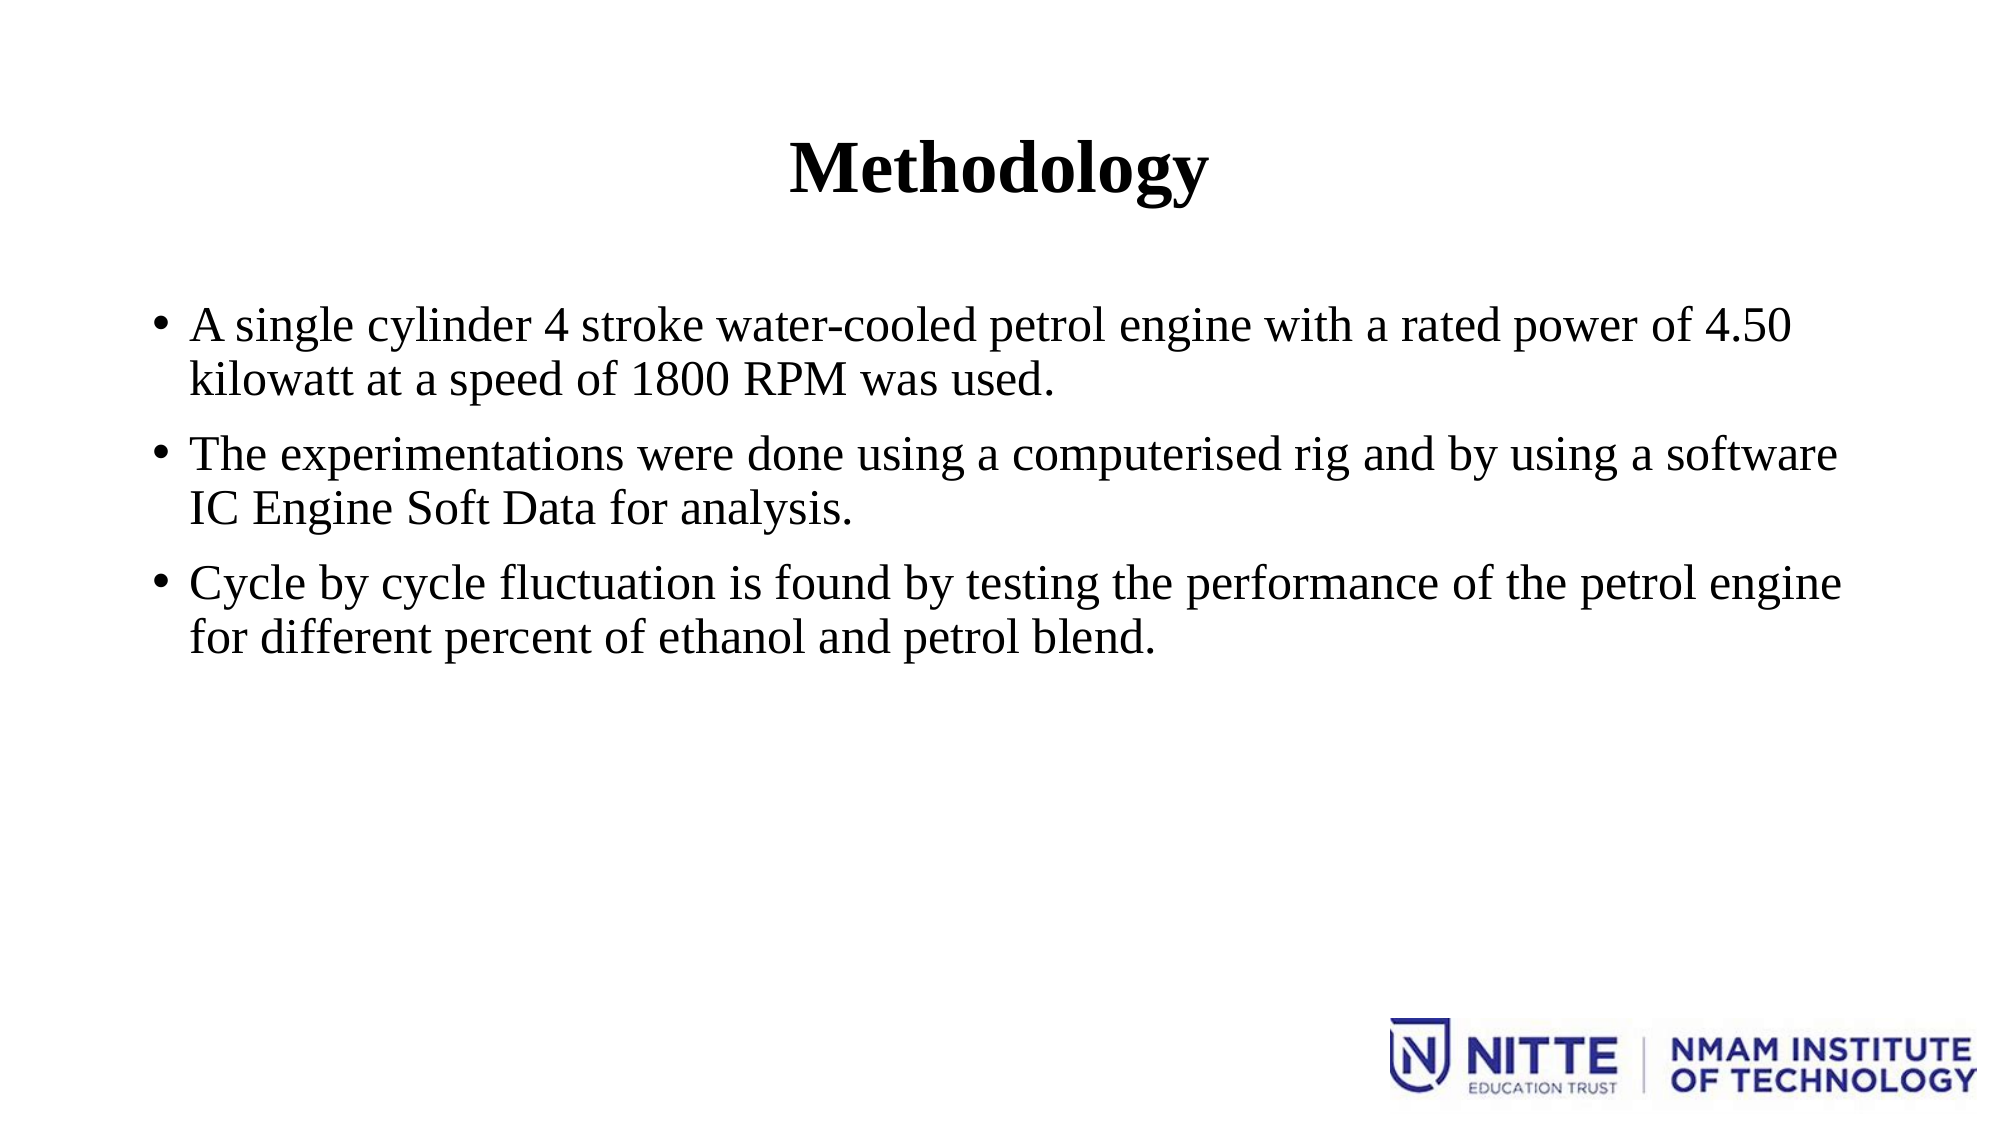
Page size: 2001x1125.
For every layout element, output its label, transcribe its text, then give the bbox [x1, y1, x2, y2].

title Methodology [137, 59, 1863, 278]
picture [1390, 1018, 1977, 1114]
list A single cylinder 4 stroke water-cooled petrol engine with a rated power of 4.50 kilowatt at a speed of 1800 RPM was used. The experimentations were done using a computerised rig and by using a software IC Engine Soft Data for analysis. Cycle by cycle fluctuation is found by testing the performance of the petrol engine for different percent of ethanol and petrol blend. [137, 291, 1863, 1005]
